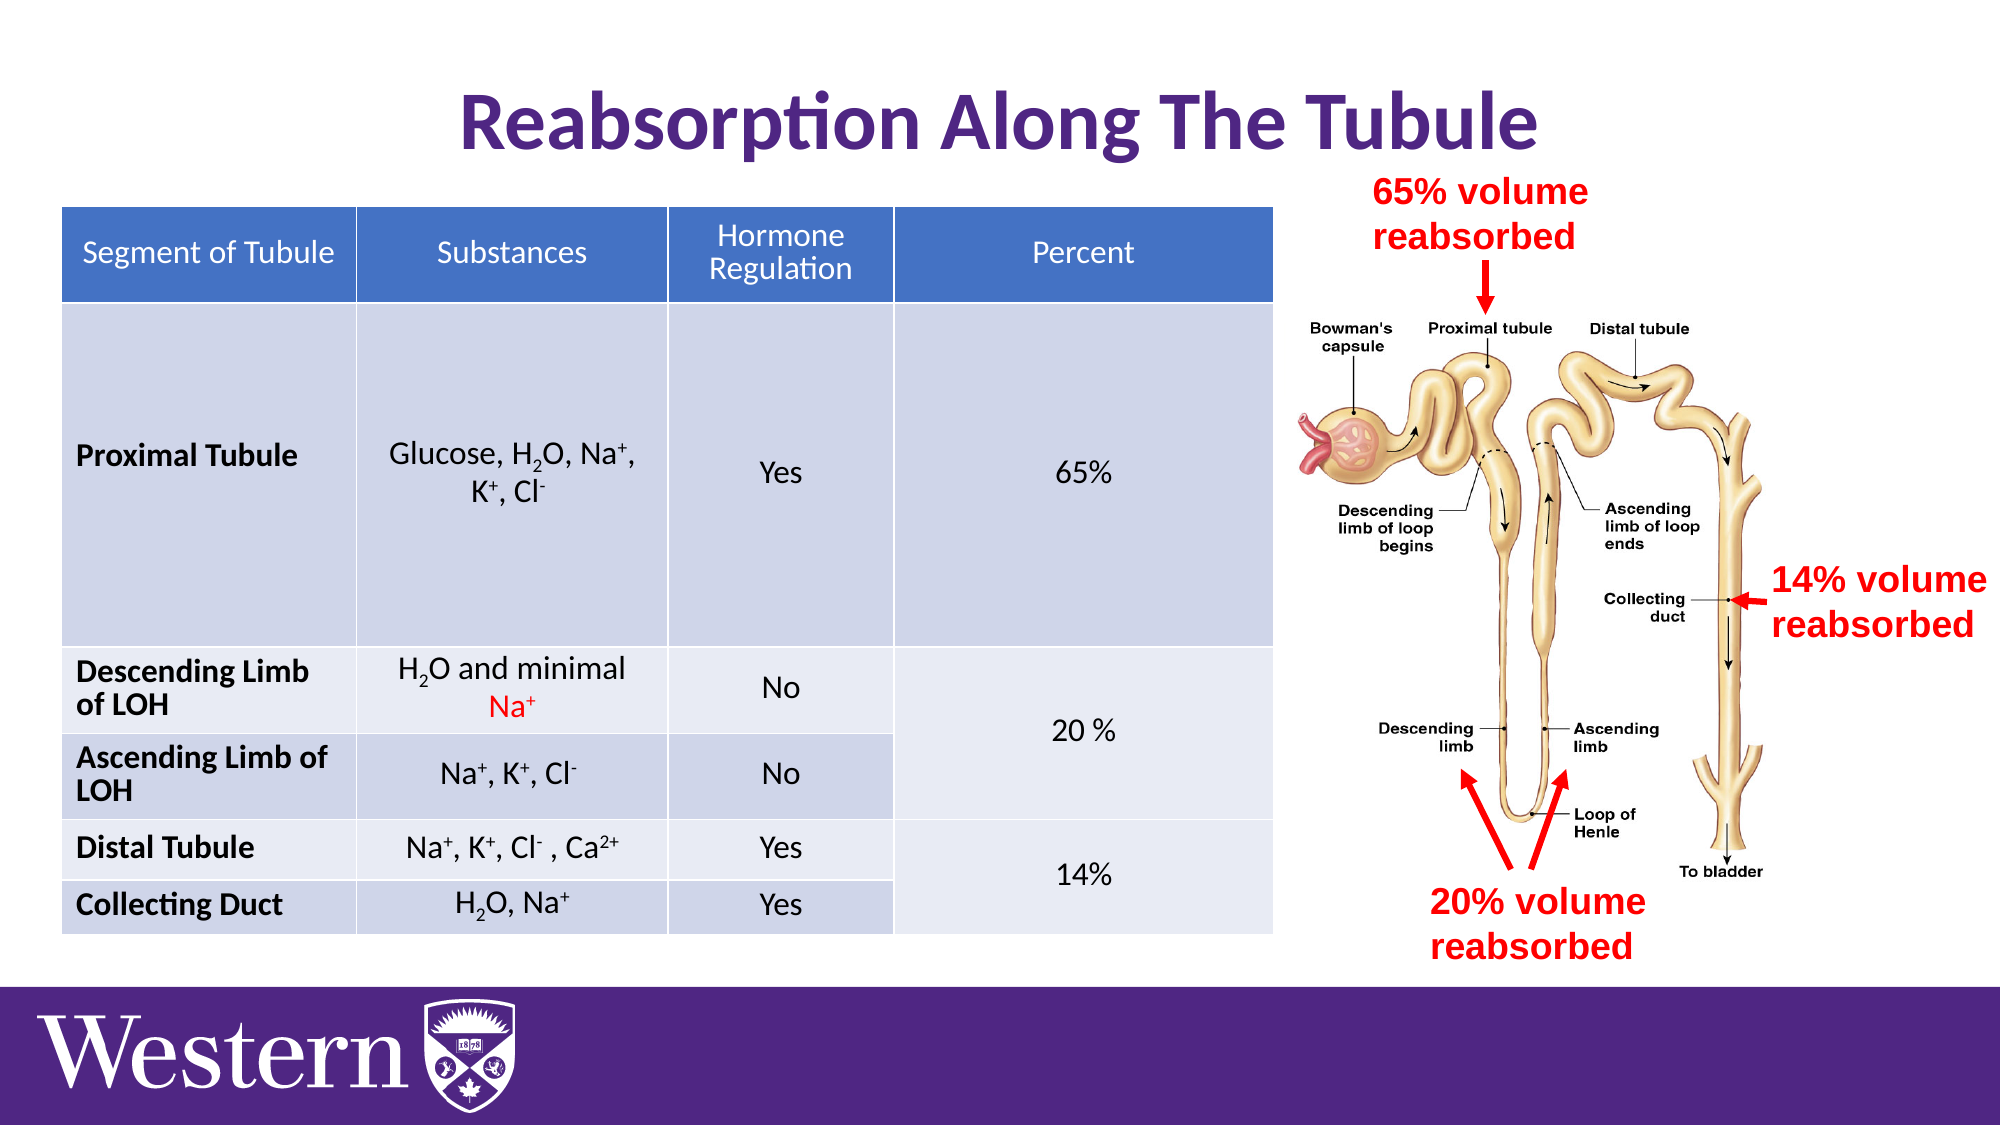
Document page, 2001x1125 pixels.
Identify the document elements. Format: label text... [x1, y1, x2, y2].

table_cell No [669, 734, 893, 819]
table_cell Yes [669, 820, 893, 879]
table_cell Na+, K+, Cl- [357, 734, 667, 819]
table_cell 65% [895, 304, 1273, 646]
table_cell Collecting Duct [62, 881, 356, 934]
table_cell 20 % [895, 648, 1273, 819]
text_box 14% volume reabsorbed [1767, 547, 2000, 652]
table_cell H2O, Na+ [357, 881, 667, 934]
text_box 20% volume reabsorbed [1415, 897, 1682, 974]
table_header Percent [895, 207, 1273, 302]
table_header Segment of Tubule [62, 207, 356, 302]
table_cell 14% [895, 820, 1273, 934]
table_cell No [669, 648, 893, 733]
table_cell H2O and minimal Na+ [357, 648, 667, 733]
table_header Substances [357, 207, 667, 302]
picture [1284, 318, 1767, 897]
table_cell Yes [669, 881, 893, 934]
table_header Hormone Regulation [669, 207, 893, 302]
table_cell Na+, K+, Cl- , Ca2+ [357, 820, 667, 879]
table_cell Glucose, H2O, Na+, K+, Cl- [357, 304, 667, 646]
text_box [1460, 768, 1512, 870]
title Reabsorption Along The Tubule [137, 32, 1863, 213]
text_box 65% volume reabsorbed [1357, 159, 1617, 265]
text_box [1530, 768, 1567, 870]
text_box [0, 986, 2000, 1125]
table_cell Descending Limb of LOH [62, 648, 356, 733]
table_cell Ascending Limb of LOH [62, 734, 356, 819]
table_cell Distal Tubule [62, 820, 356, 879]
picture [37, 999, 515, 1113]
table_cell Proximal Tubule [62, 304, 356, 646]
table_cell Yes [669, 304, 893, 646]
